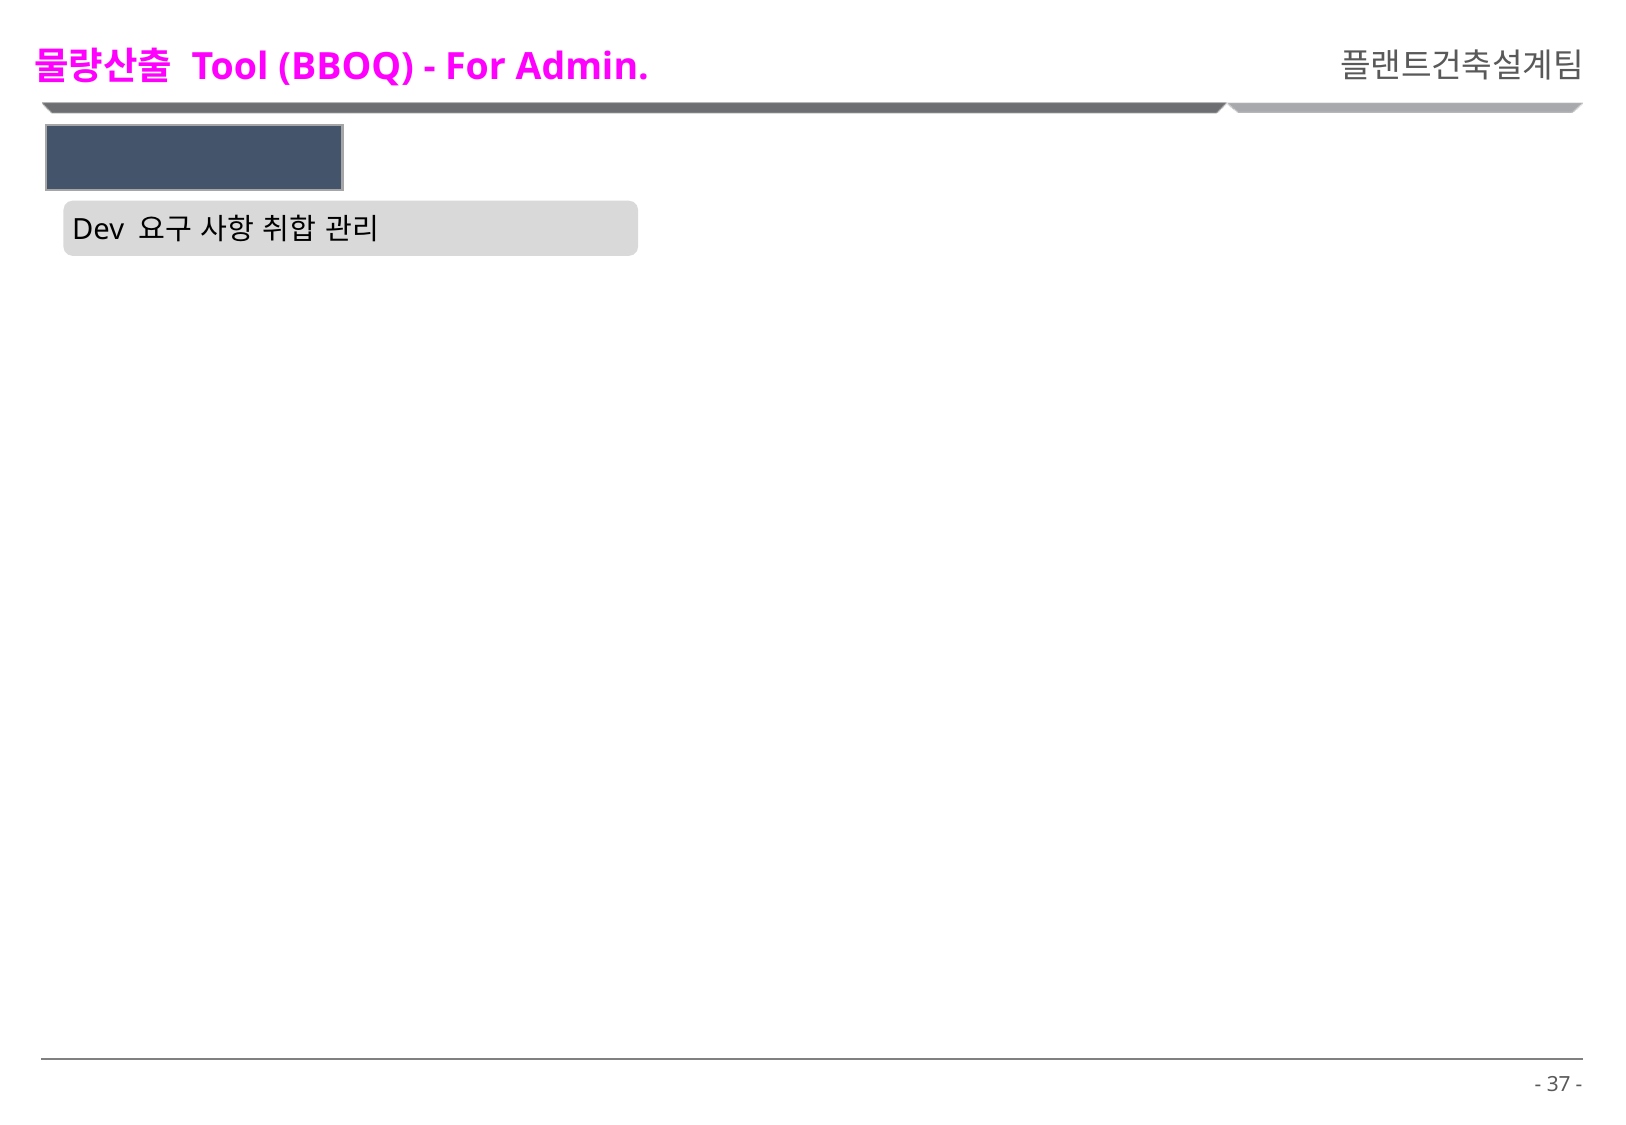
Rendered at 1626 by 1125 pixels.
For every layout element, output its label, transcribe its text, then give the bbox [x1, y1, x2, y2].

text_box 2. Admin.’s Role [45, 124, 344, 191]
text_box 플랜트건축설계팀 [1339, 43, 1584, 84]
text_box Dev 요구 사항 취합 관리 [62, 199, 640, 257]
text_box 물량산출 Tool (BBOQ) - For Admin. [19, 34, 665, 95]
picture [42, 102, 1583, 114]
